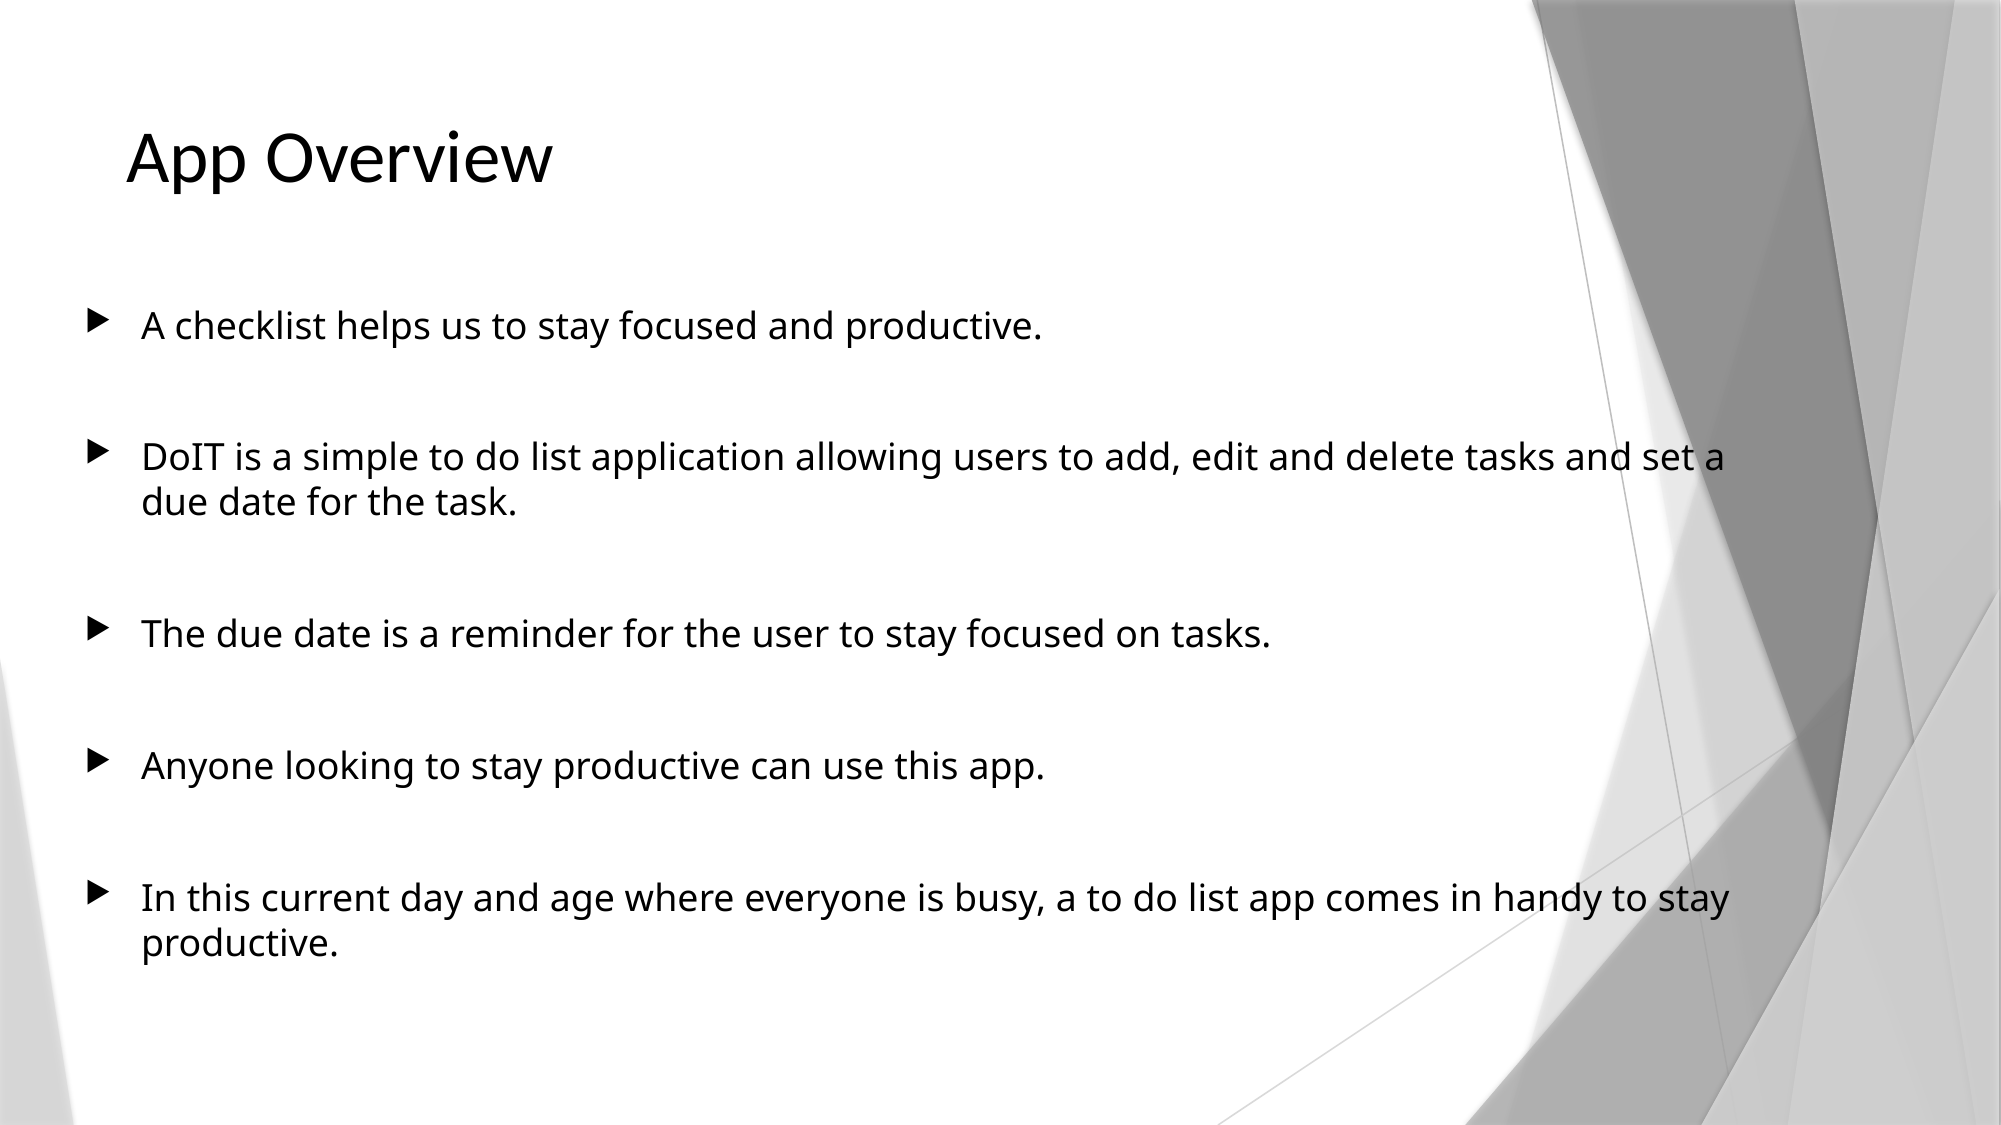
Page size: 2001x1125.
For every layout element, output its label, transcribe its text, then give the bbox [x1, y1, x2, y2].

title App Overview [111, 99, 1522, 228]
list A checklist helps us to stay focused and productive. DoIT is a simple to do list application allowing users to add, edit and delete tasks and set a due date for the task. The due date is a reminder for the user to stay focused on tasks. Anyone looking to stay productive can use this app. In this current day and age where everyone is busy, a to do list app comes in handy to stay productive. [69, 228, 1779, 1090]
